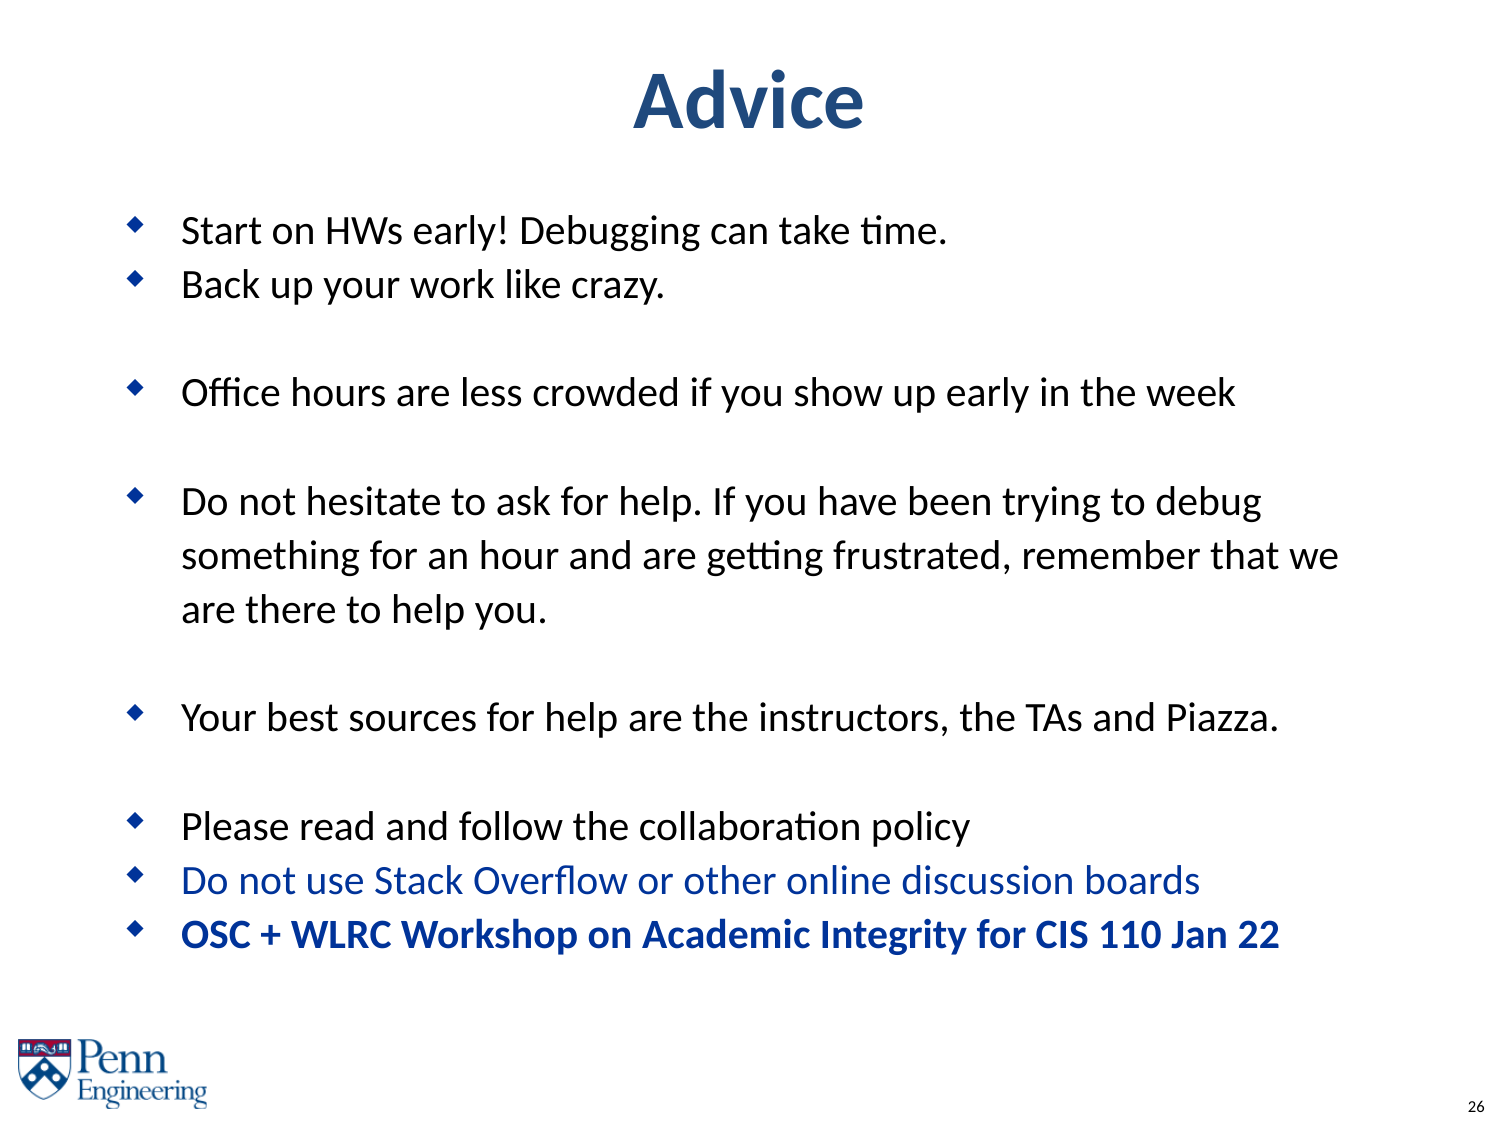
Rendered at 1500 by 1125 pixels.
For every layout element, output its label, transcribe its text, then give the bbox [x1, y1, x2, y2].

slide_number 26 [1187, 1087, 1500, 1125]
title Advice [0, 24, 1500, 156]
list Start on HWs early! Debugging can take time. Back up your work like crazy. Office hours are less crowded if you show up early in the week Do not hesitate to ask for help. If you have been trying to debug something for an hour and are getting frustrated, remember that we are there to help you. Your best sources for help are the instructors, the TAs and Piazza. Please read and follow the collaboration policy Do not use Stack Overflow or other online discussion boards OSC + WLRC Workshop on Academic Integrity for CIS 110 Jan 22 [109, 190, 1387, 618]
